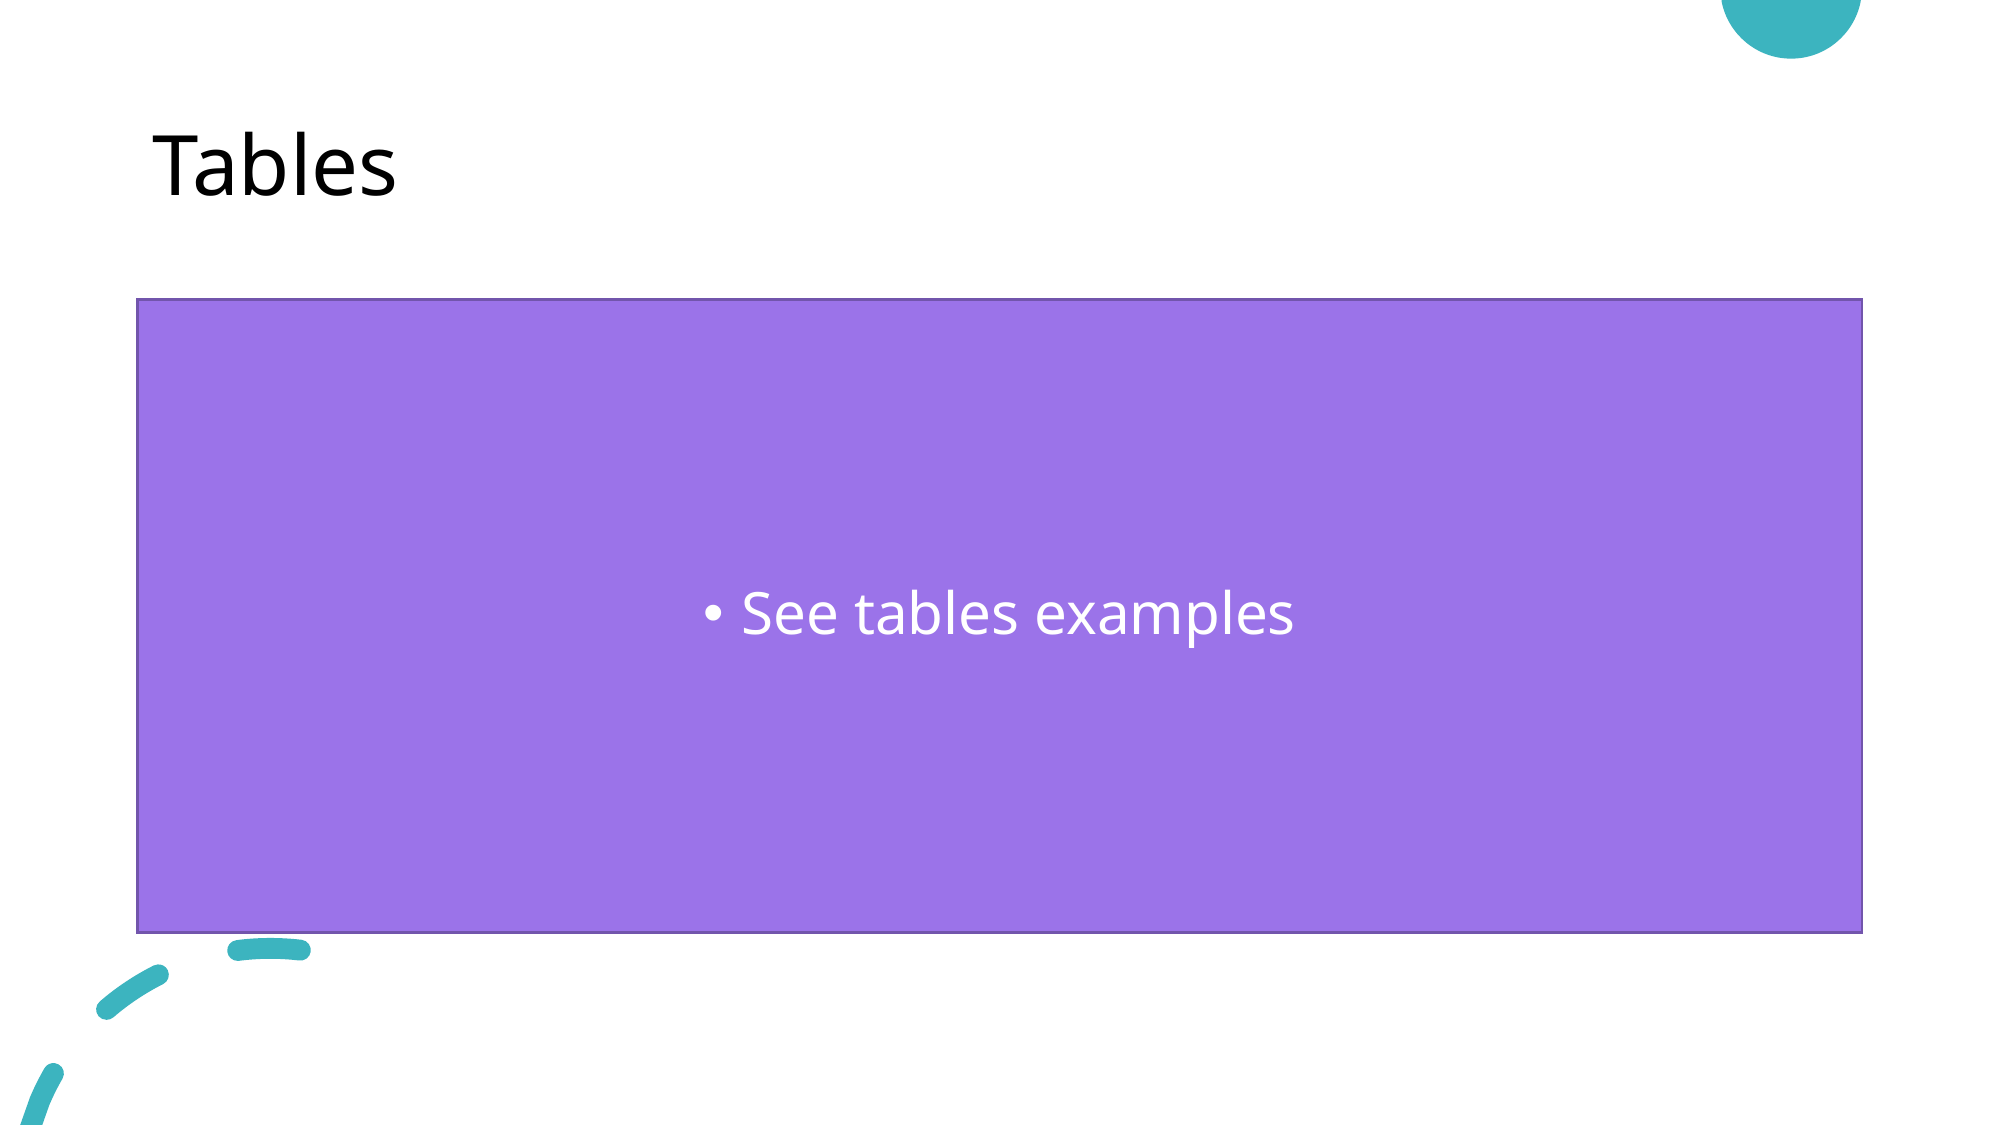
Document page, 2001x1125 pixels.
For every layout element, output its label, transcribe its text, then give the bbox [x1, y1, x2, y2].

list See tables examples [136, 298, 1863, 934]
title Tables [137, 59, 1863, 278]
